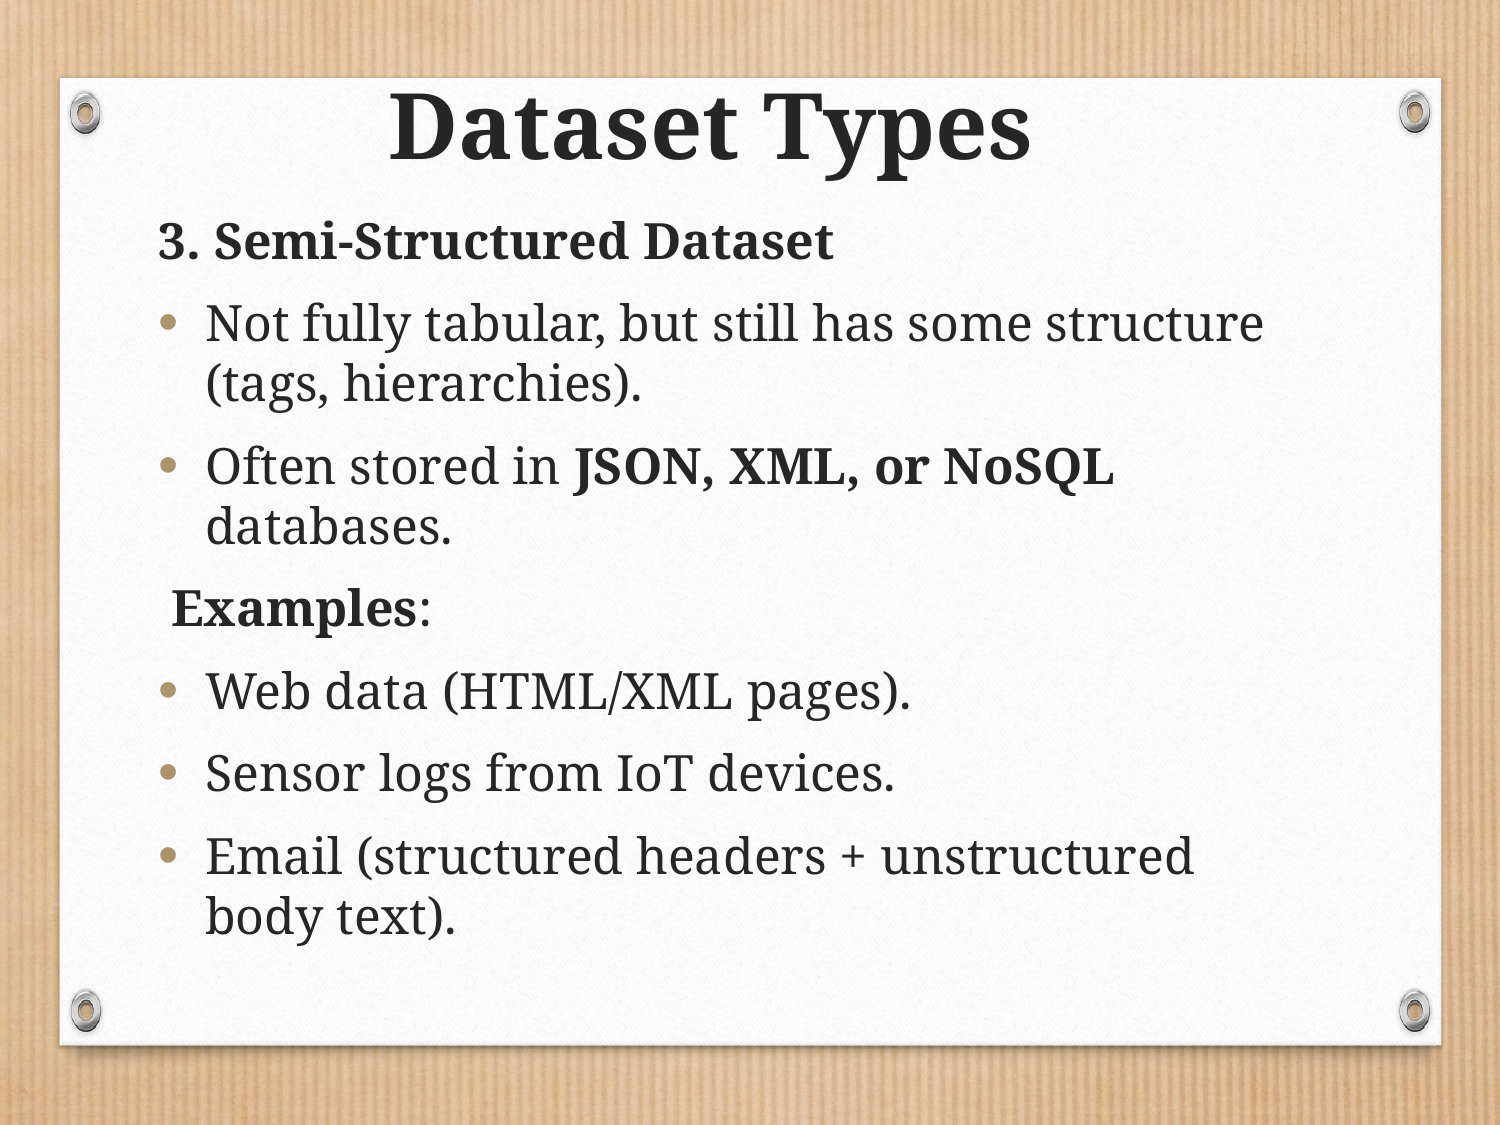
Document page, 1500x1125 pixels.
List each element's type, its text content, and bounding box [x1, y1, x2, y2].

title Dataset Types [120, 15, 1302, 230]
list 3. Semi-Structured Dataset Not fully tabular, but still has some structure (tags, hierarchies). Often stored in JSON, XML, or NoSQL databases. Examples: Web data (HTML/XML pages). Sensor logs from IoT devices. Email (structured headers + unstructured body text). [143, 201, 1325, 747]
picture [0, 0, 1500, 1125]
